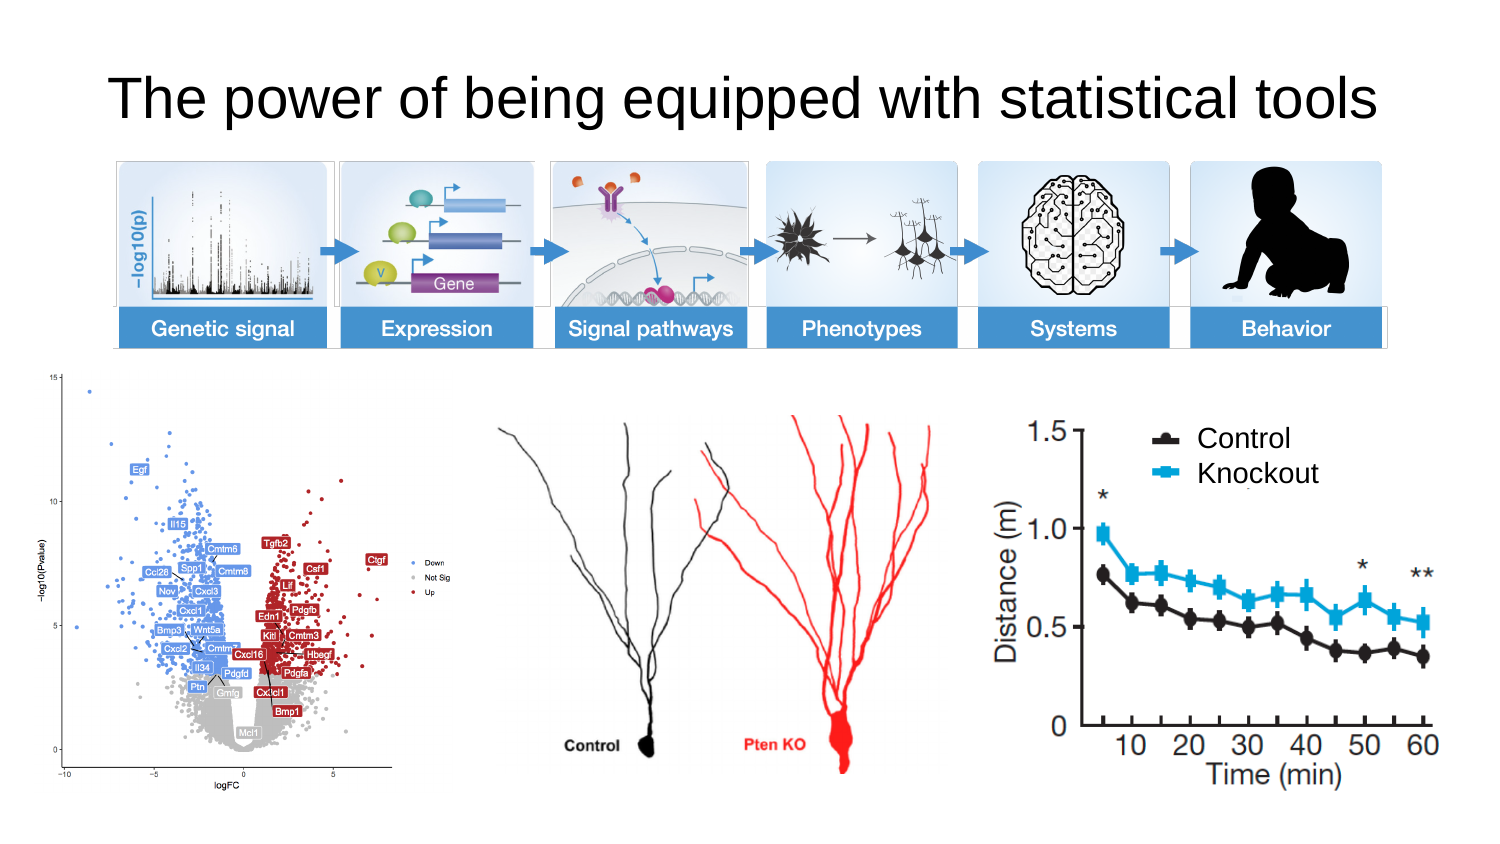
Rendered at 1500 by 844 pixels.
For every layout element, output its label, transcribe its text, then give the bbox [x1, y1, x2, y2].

picture [112, 159, 1388, 349]
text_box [975, 415, 1466, 799]
picture [34, 370, 454, 793]
picture [480, 415, 948, 784]
title The power of being equipped with statistical tools [45, 45, 1443, 116]
